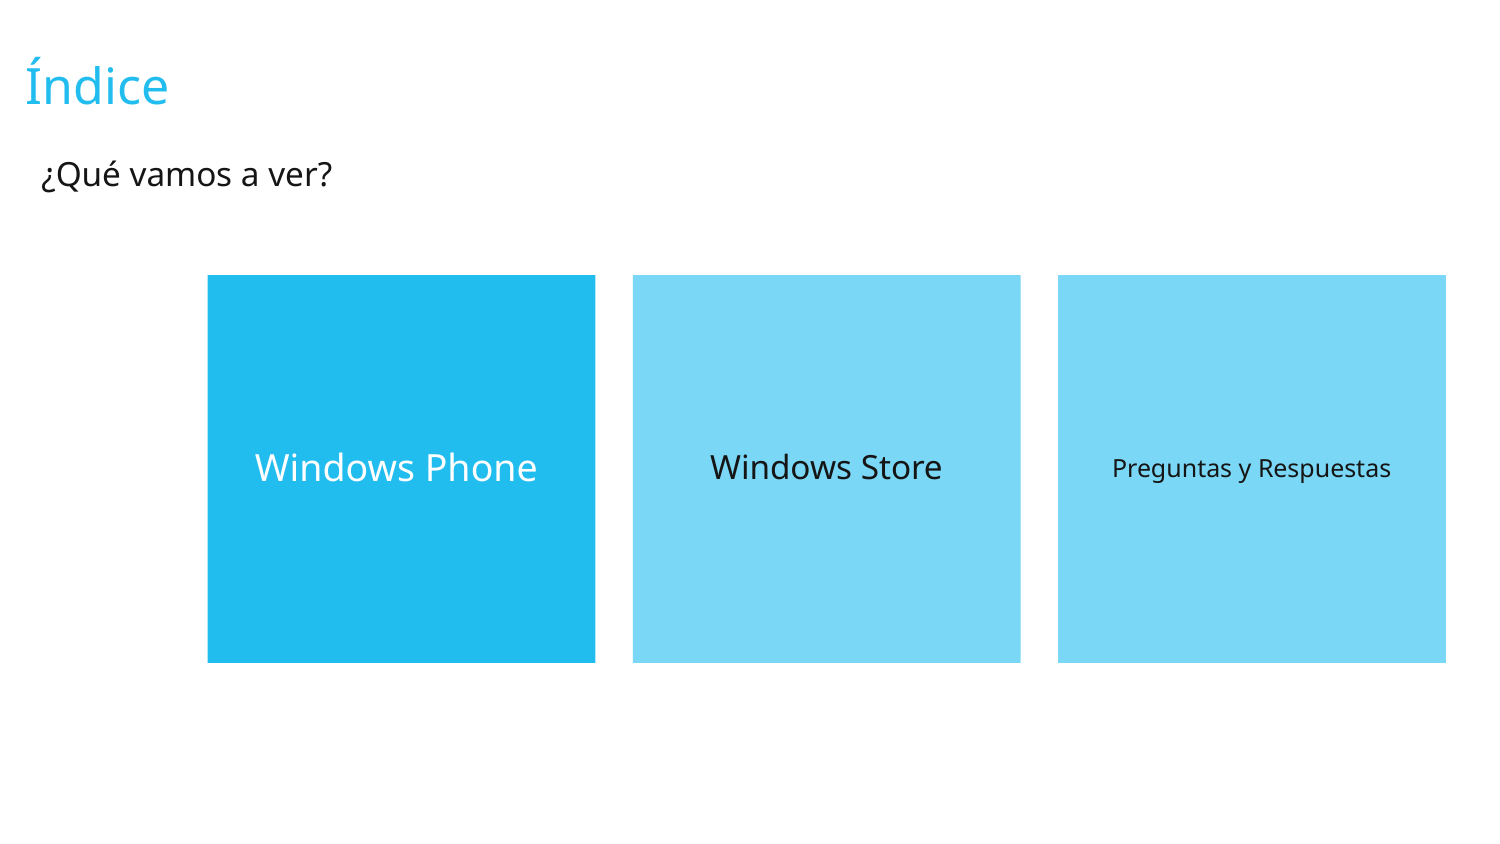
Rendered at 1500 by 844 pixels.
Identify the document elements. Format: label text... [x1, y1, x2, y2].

list ¿Qué vamos a ver? [41, 143, 408, 213]
text_box Índice [25, 51, 1445, 115]
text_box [206, 267, 1448, 671]
